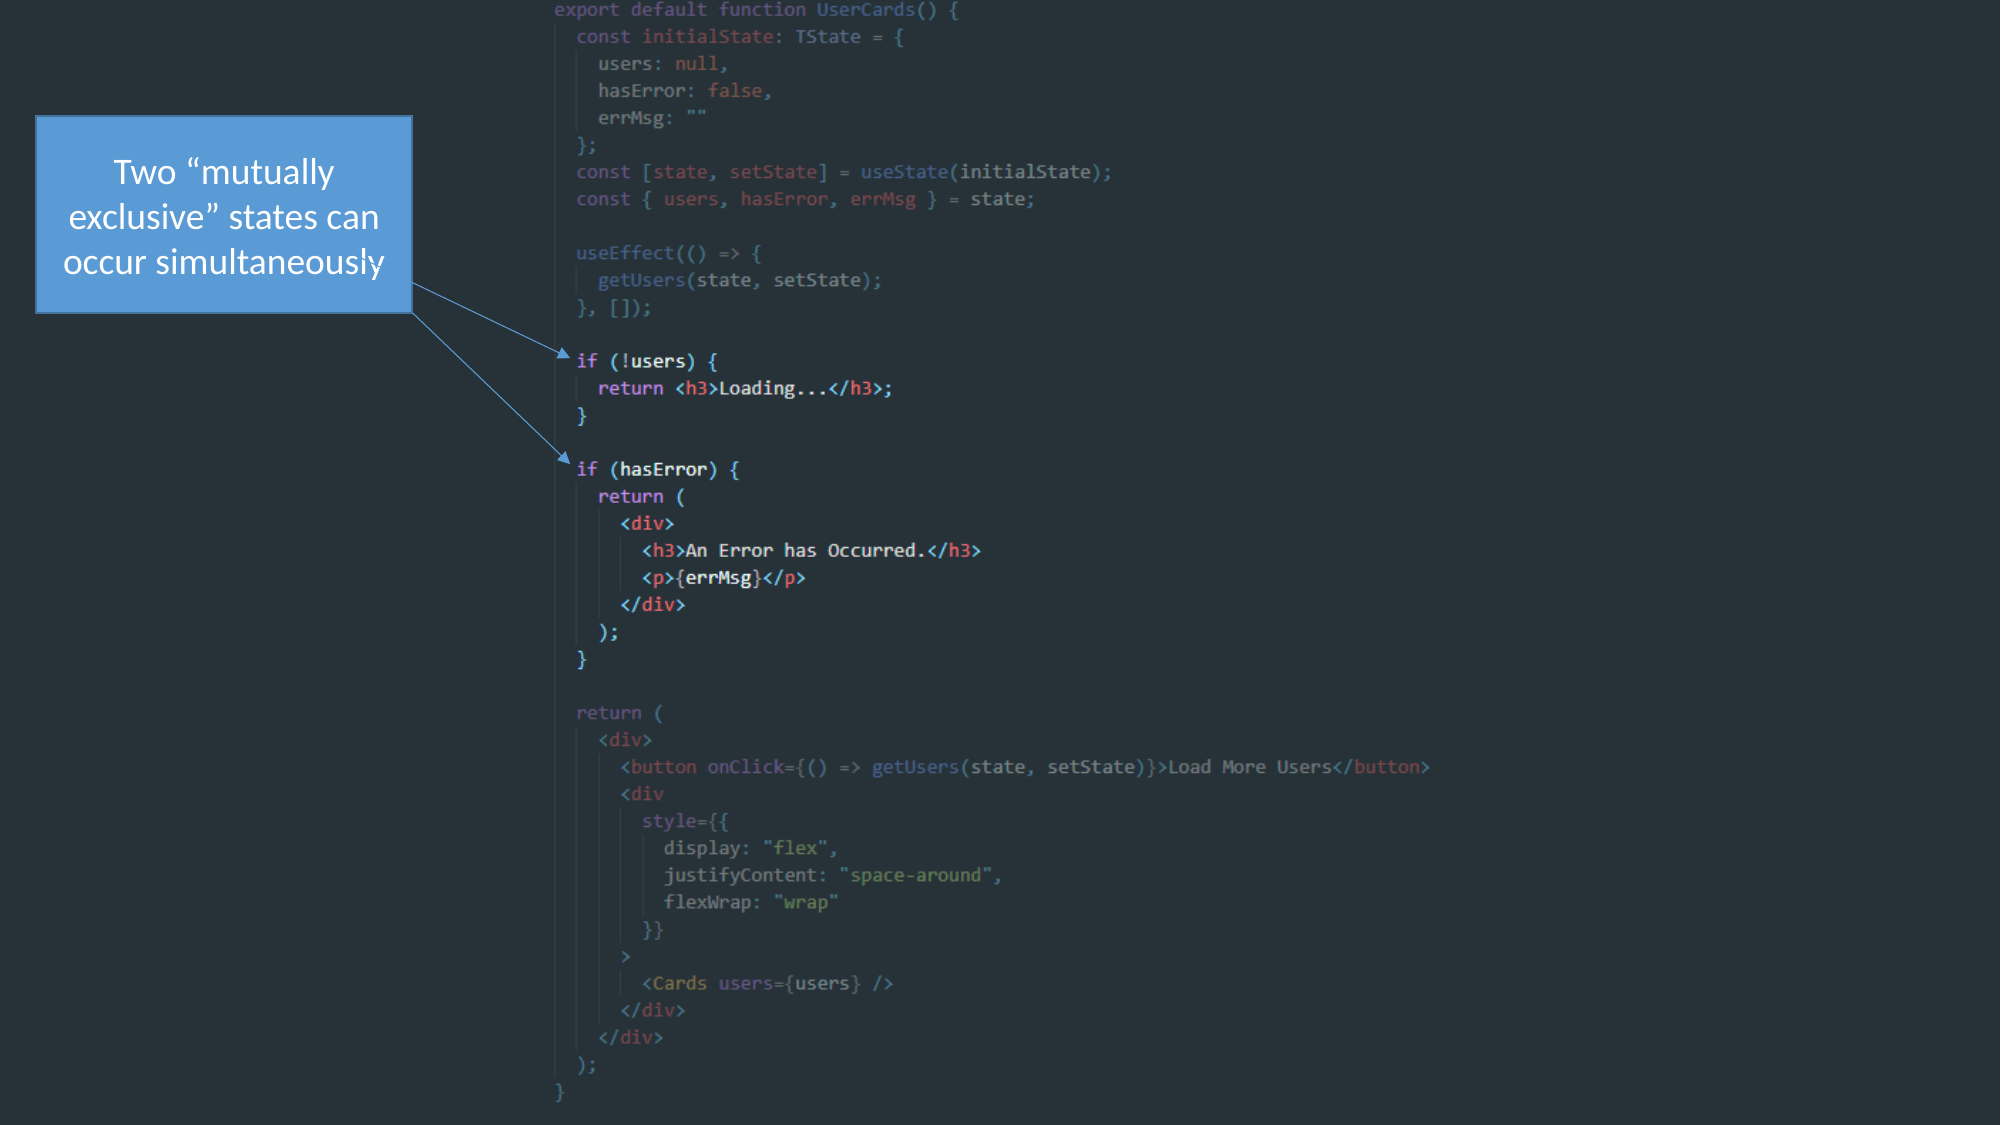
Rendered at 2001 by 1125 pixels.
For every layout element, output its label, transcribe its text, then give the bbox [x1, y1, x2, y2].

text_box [412, 312, 571, 465]
picture [543, 0, 1457, 1125]
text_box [325, 241, 571, 359]
text_box Two “mutually exclusive” states can occur simultaneously [35, 115, 413, 314]
